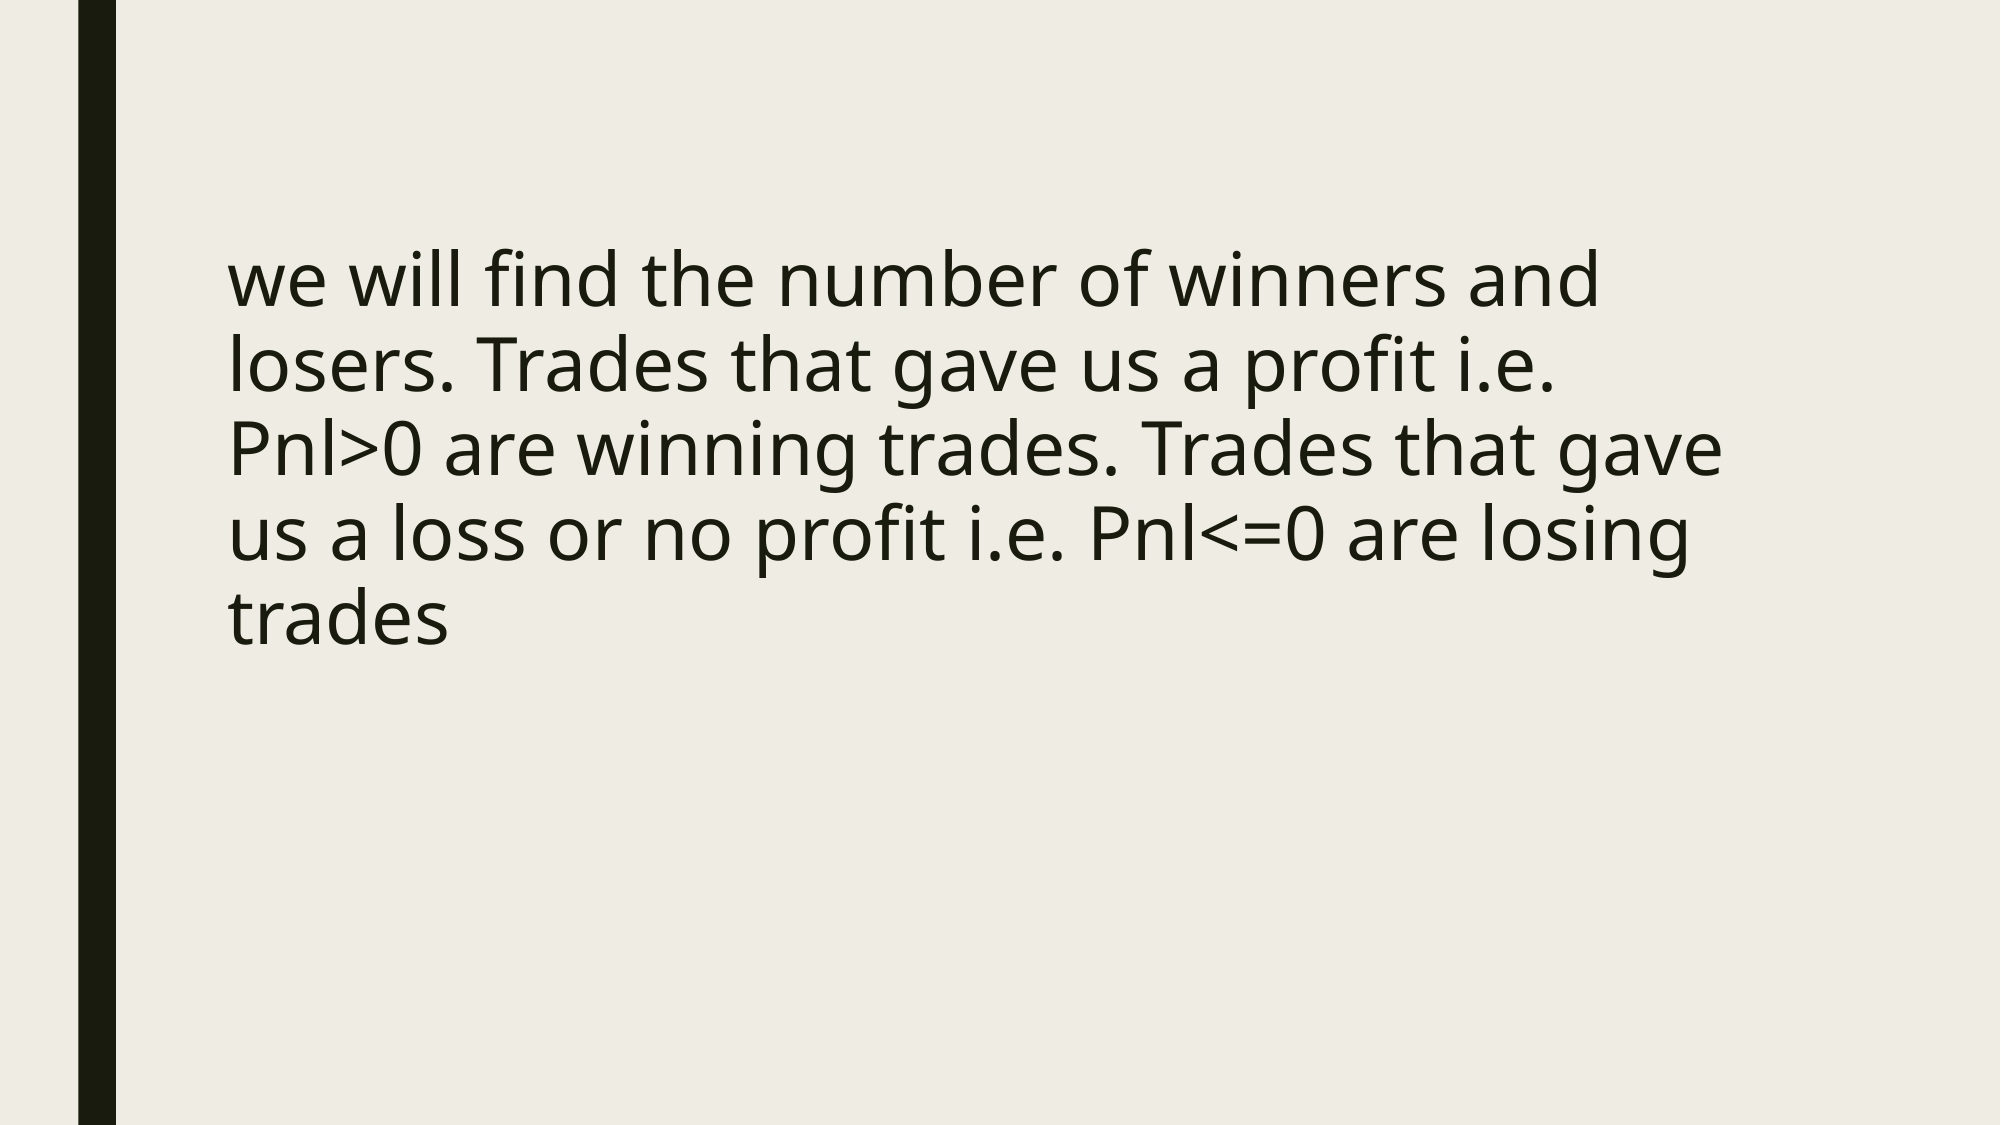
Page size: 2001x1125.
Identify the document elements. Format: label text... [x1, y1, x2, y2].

list we will find the number of winners and losers. Trades that gave us a profit i.e. Pnl>0 are winning trades. Trades that gave us a loss or no profit i.e. Pnl<=0 are losing trades [212, 231, 1788, 819]
